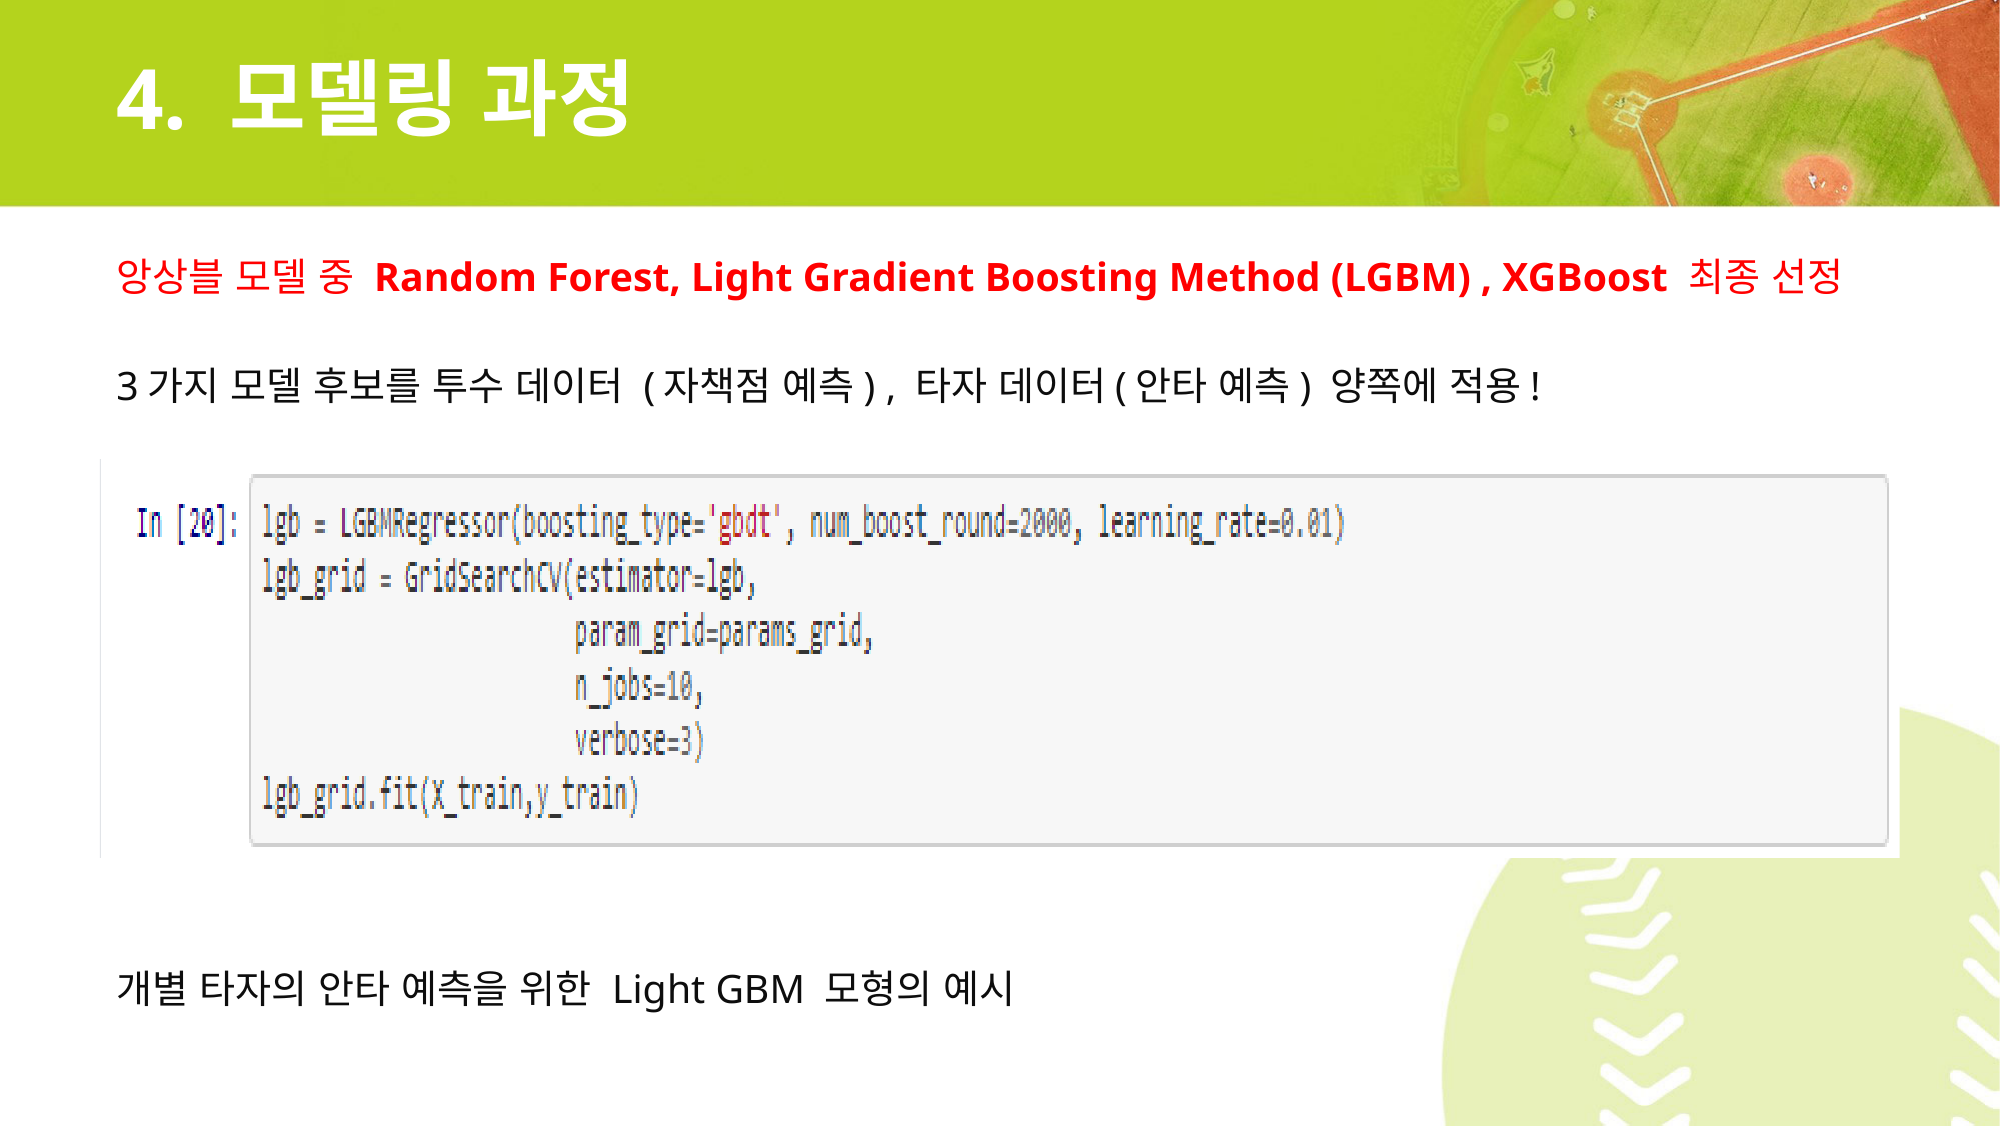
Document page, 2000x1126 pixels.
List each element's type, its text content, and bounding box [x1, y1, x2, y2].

picture [0, 0, 2000, 1126]
list 앙상블 모델 중 Random Forest, Light Gradient Boosting Method (LGBM) , XGBoost 최종 선정 3가지 모델 후보를 투수 데이터 (자책점 예측) , 타자 데이터(안타 예측) 양쪽에 적용! 개별 타자의 안타 예측을 위한 Light GBM 모형의 예시 [99, 867, 1900, 1036]
title 4. 모델링 과정 [99, 31, 1900, 163]
list 앙상블 모델 중 Random Forest, Light Gradient Boosting Method (LGBM) , XGBoost 최종 선정 3가지 모델 후보를 투수 데이터 (자책점 예측) , 타자 데이터(안타 예측) 양쪽에 적용! 개별 타자의 안타 예측을 위한 Light GBM 모형의 예시 [99, 243, 1900, 459]
